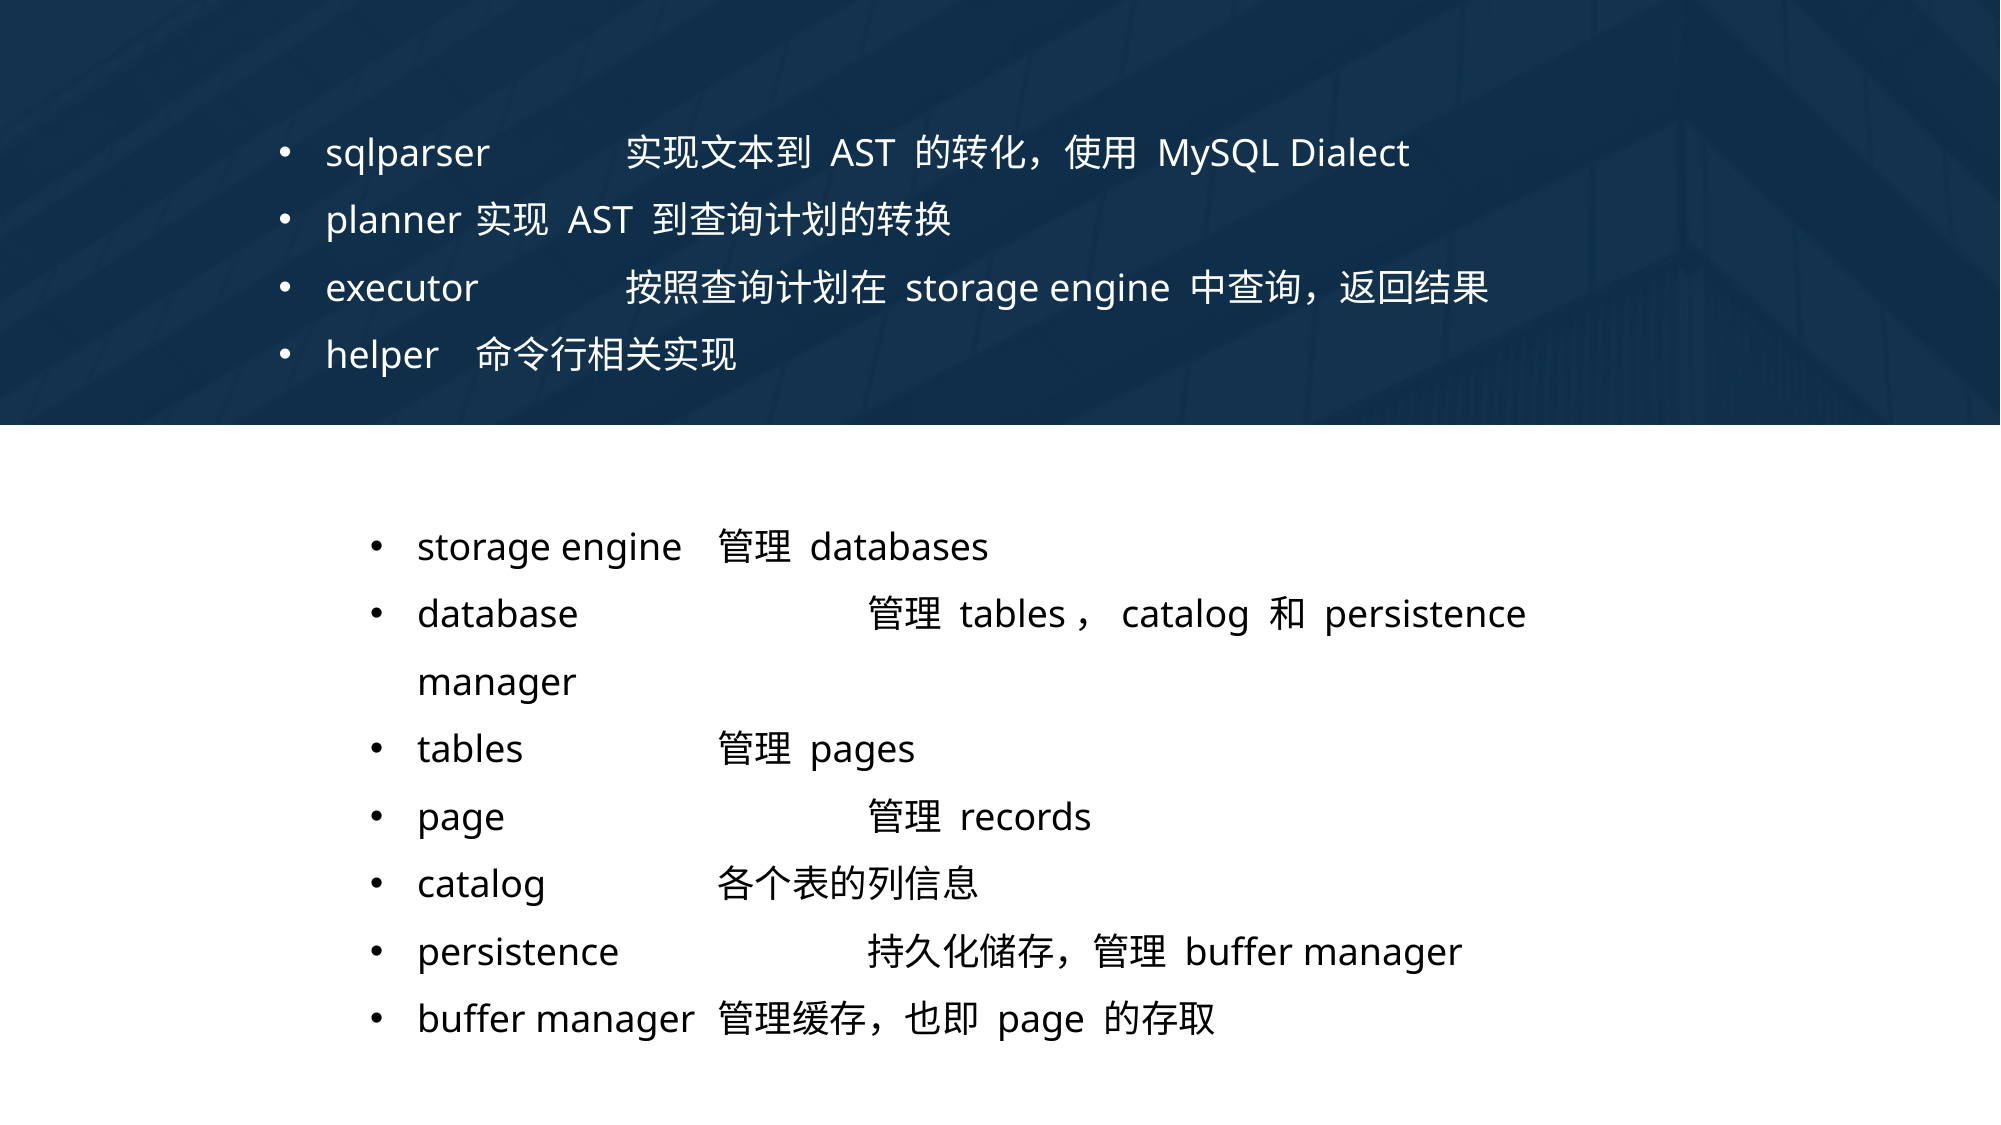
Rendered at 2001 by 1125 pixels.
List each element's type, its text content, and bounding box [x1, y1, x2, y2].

picture [0, 0, 2000, 426]
text_box storage engine 管理 databases database 管理 tables，catalog 和 persistence manager tables 管理 pages page 管理 records catalog 各个表的列信息 persistence 持久化储存，管理 buffer manager buffer manager 管理缓存，也即 page 的存取 [355, 492, 1639, 1048]
